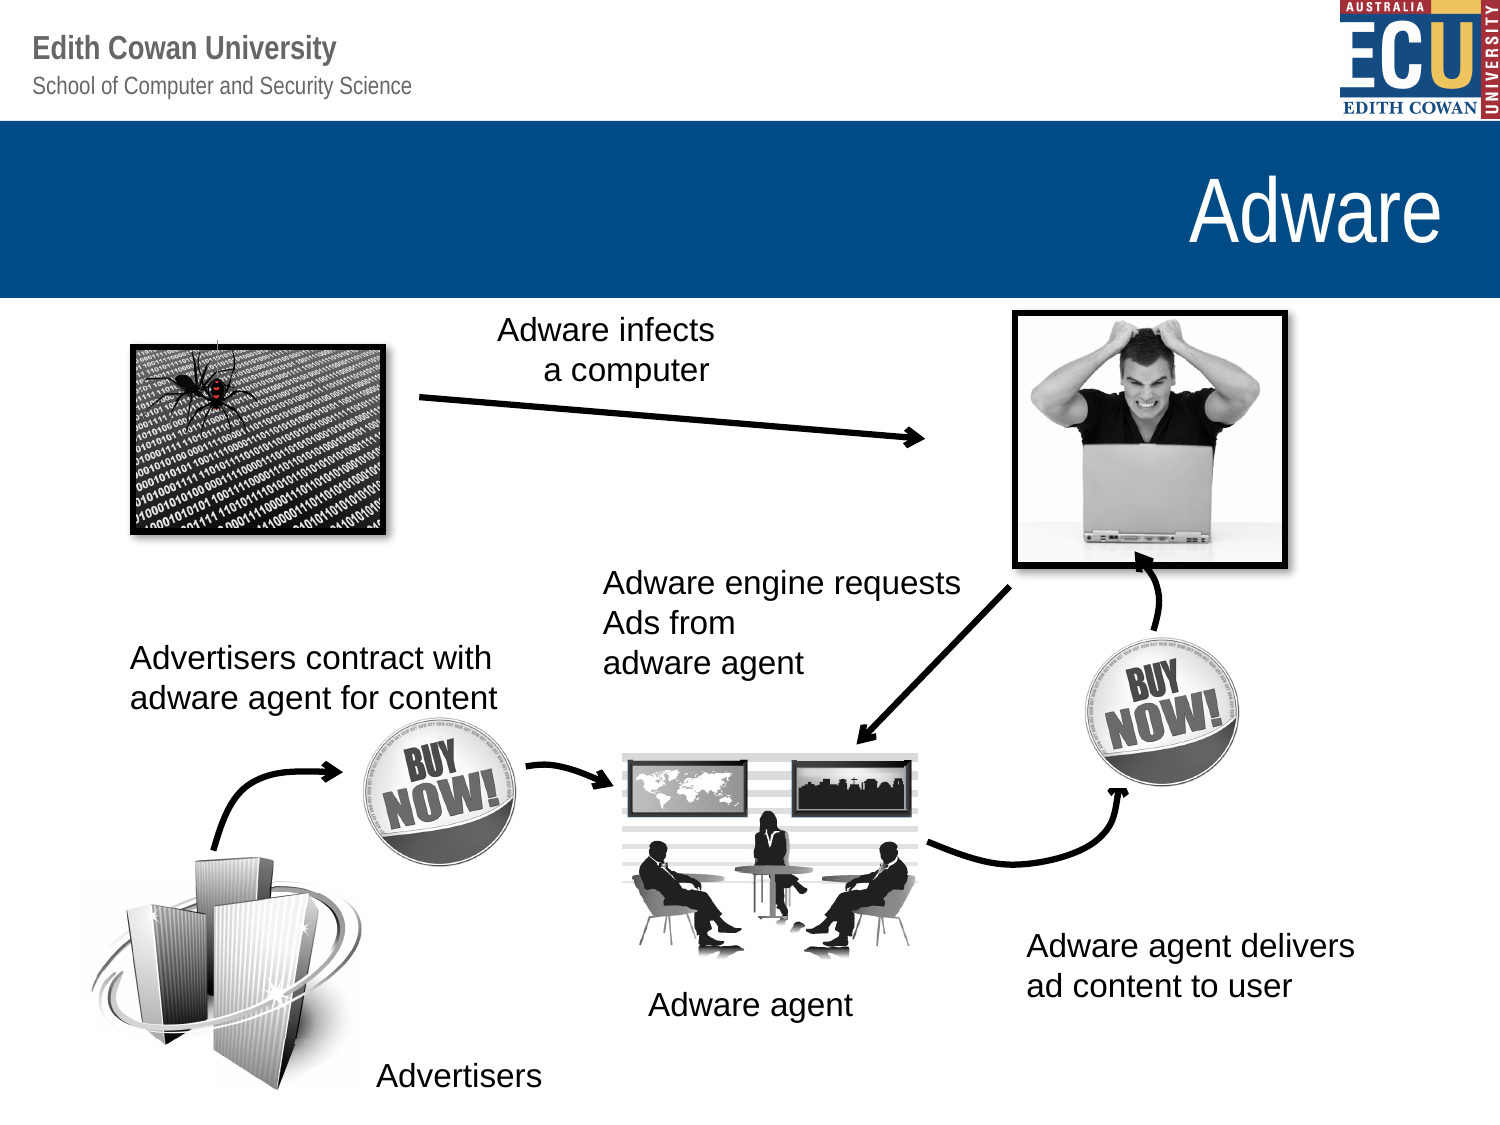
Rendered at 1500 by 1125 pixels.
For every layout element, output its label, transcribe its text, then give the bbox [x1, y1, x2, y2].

picture [1340, 0, 1500, 119]
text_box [76, 300, 1374, 1098]
title Adware [40, 123, 1460, 289]
